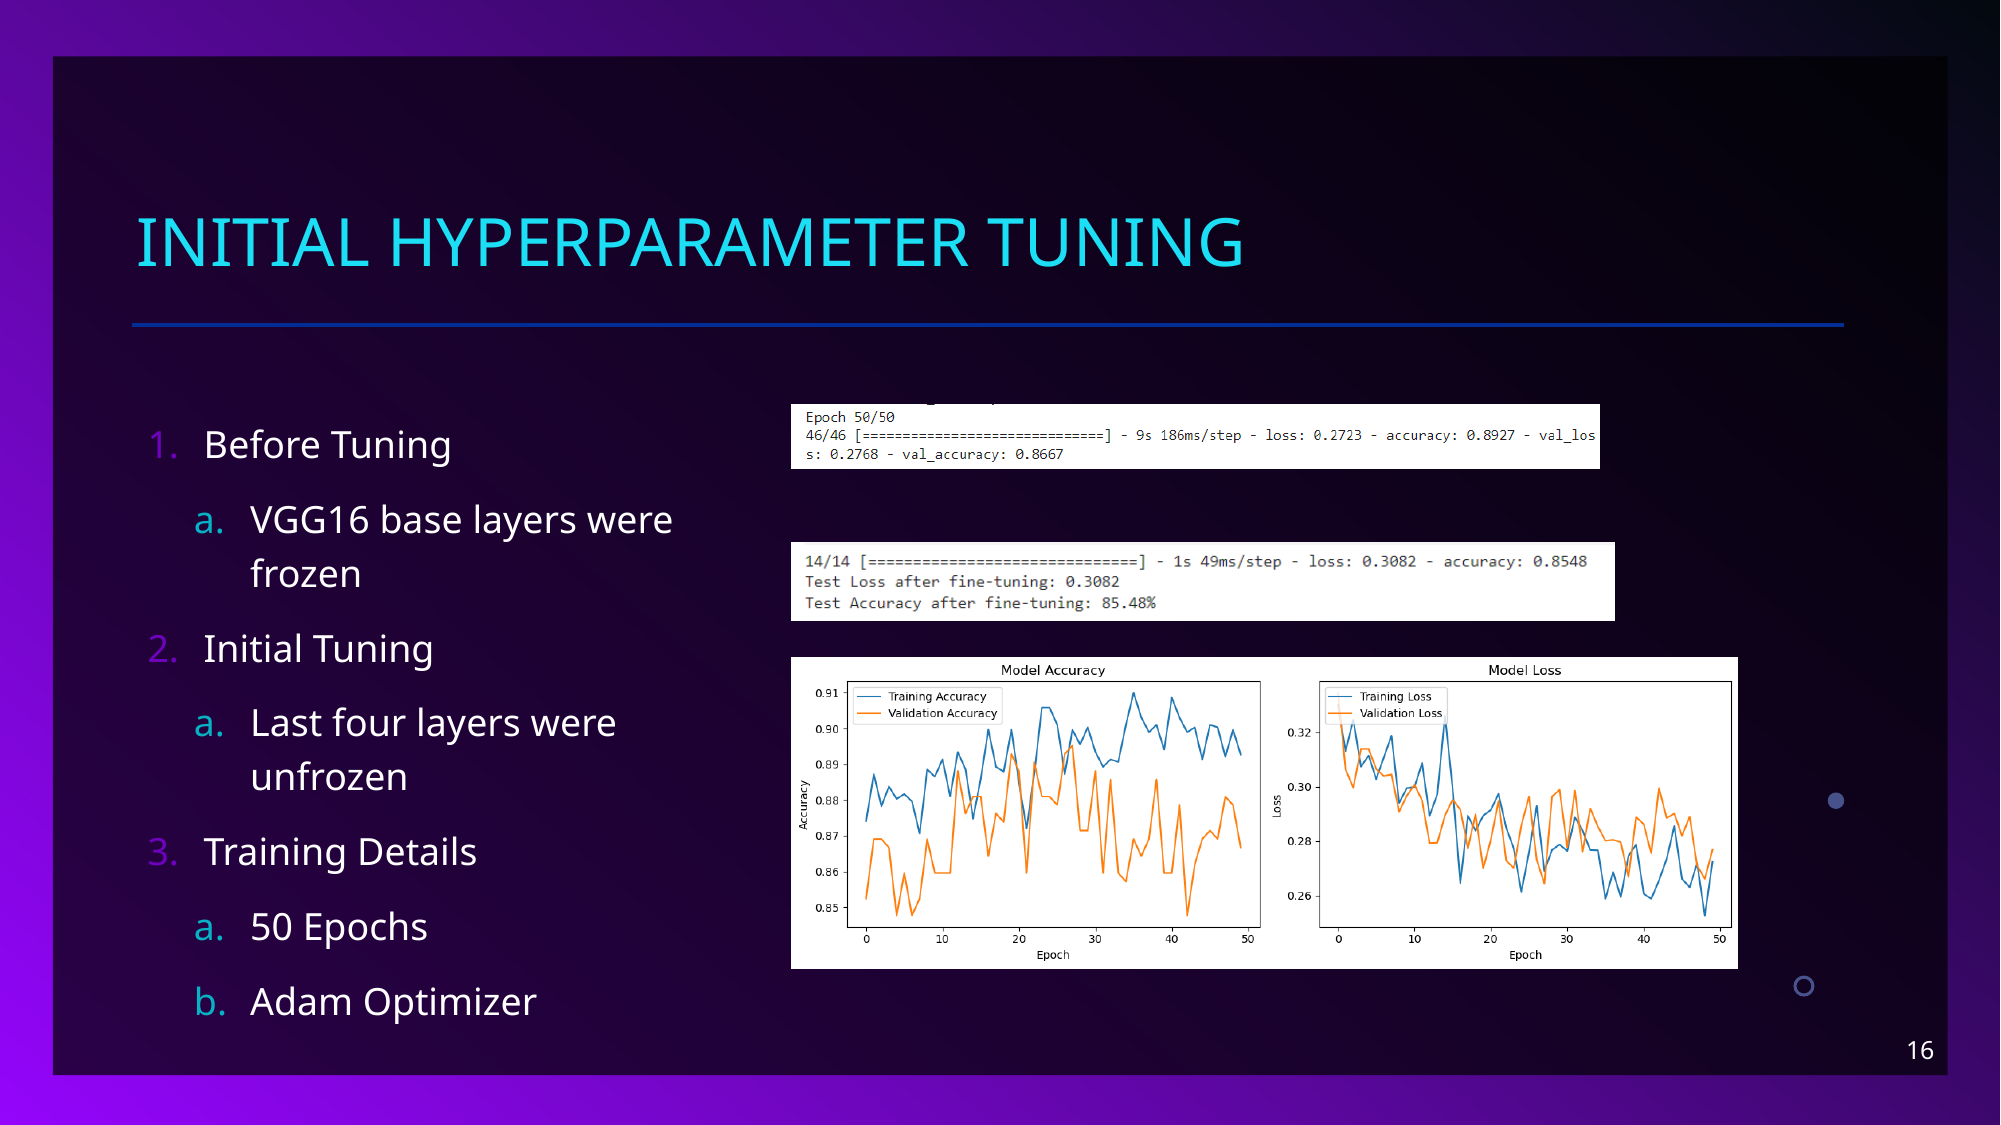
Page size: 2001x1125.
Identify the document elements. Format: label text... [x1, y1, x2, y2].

picture [790, 404, 1600, 469]
list Before Tuning VGG16 base layers were frozen Initial Tuning Last four layers were unfrozen Training Details 50 Epochs Adam Optimizer [132, 404, 752, 1016]
picture [790, 657, 1738, 969]
slide_number 16 [1499, 1021, 1950, 1082]
title Initial Hyperparameter Tuning [121, 70, 1845, 289]
picture [791, 542, 1615, 621]
